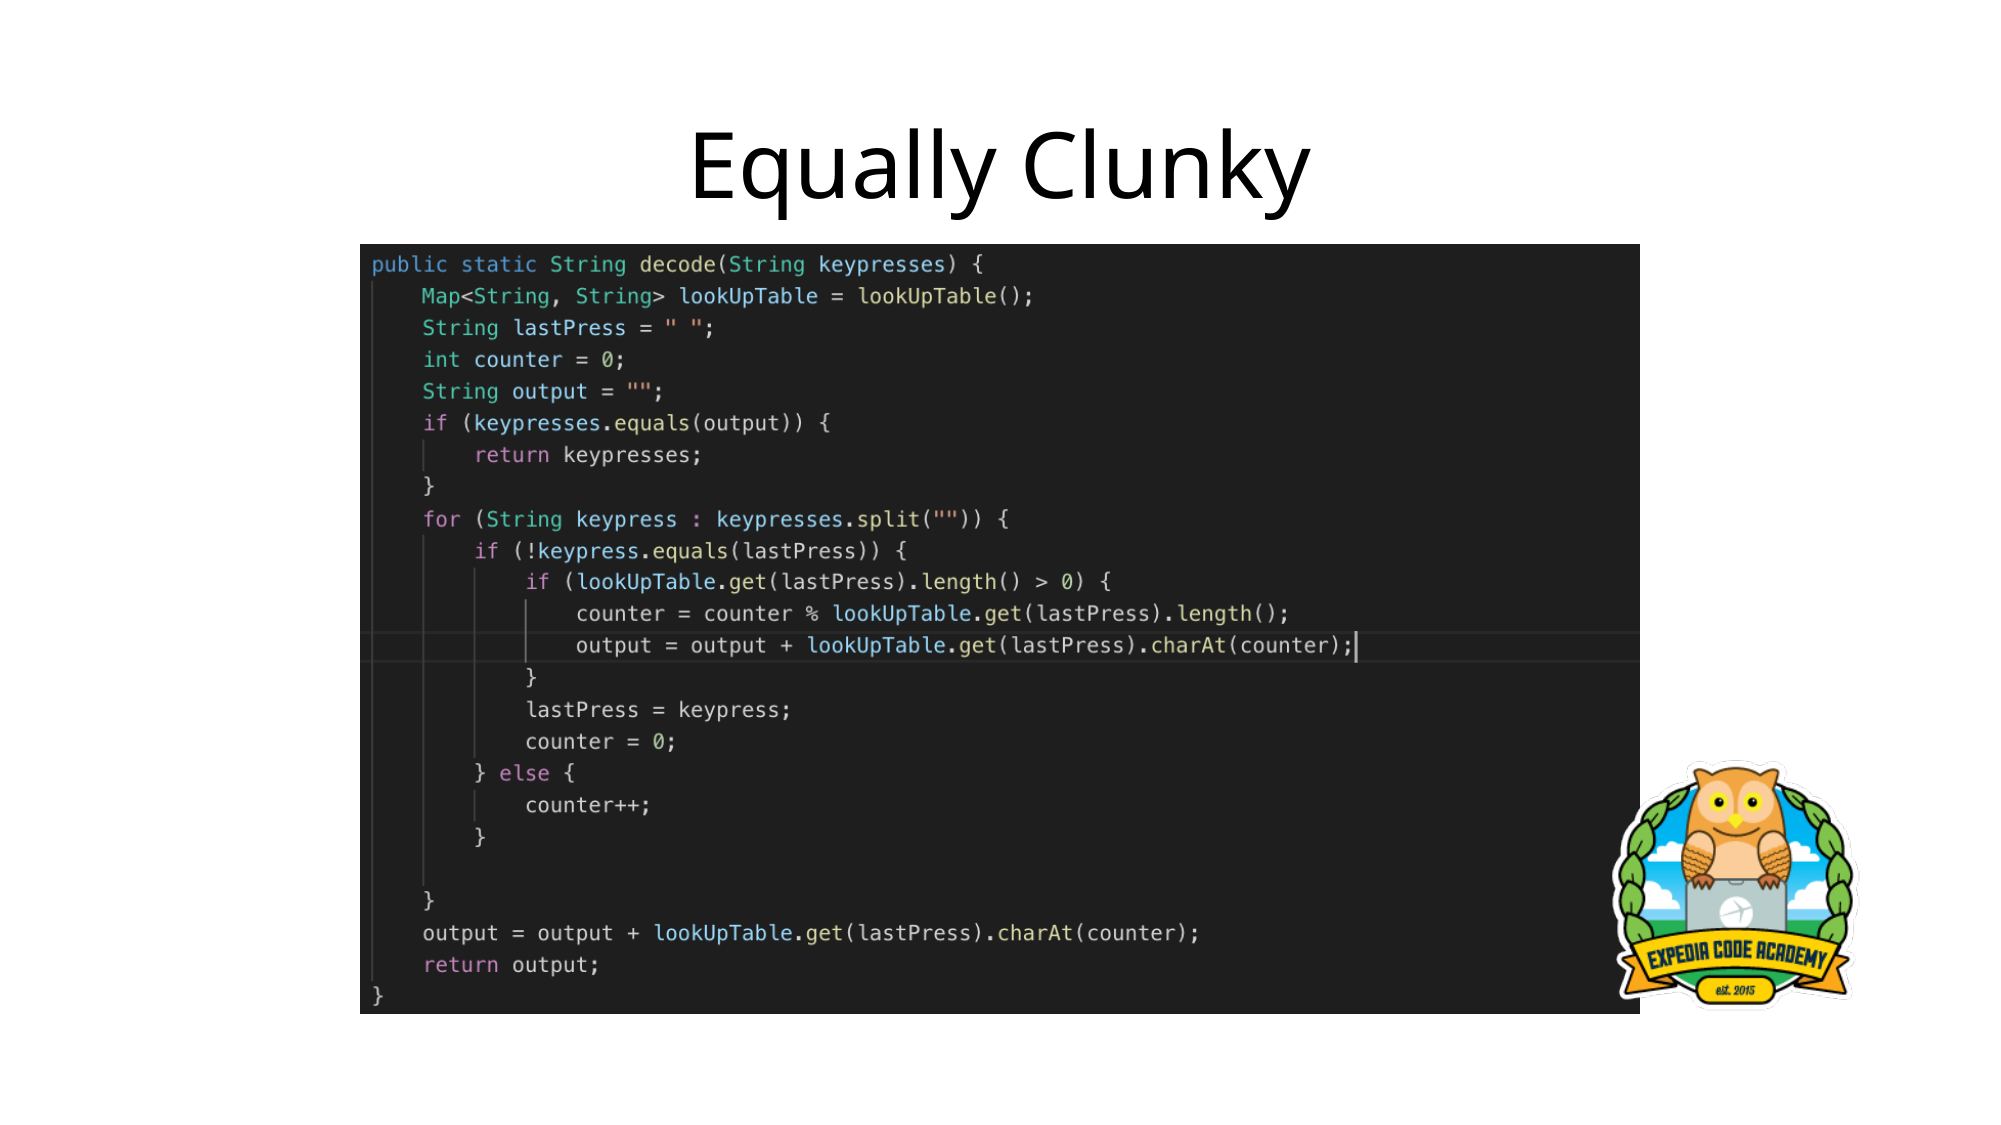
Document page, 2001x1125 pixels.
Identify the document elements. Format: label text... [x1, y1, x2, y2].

title Equally Clunky [137, 59, 1863, 278]
picture [1607, 758, 1863, 1014]
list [360, 244, 1640, 1014]
